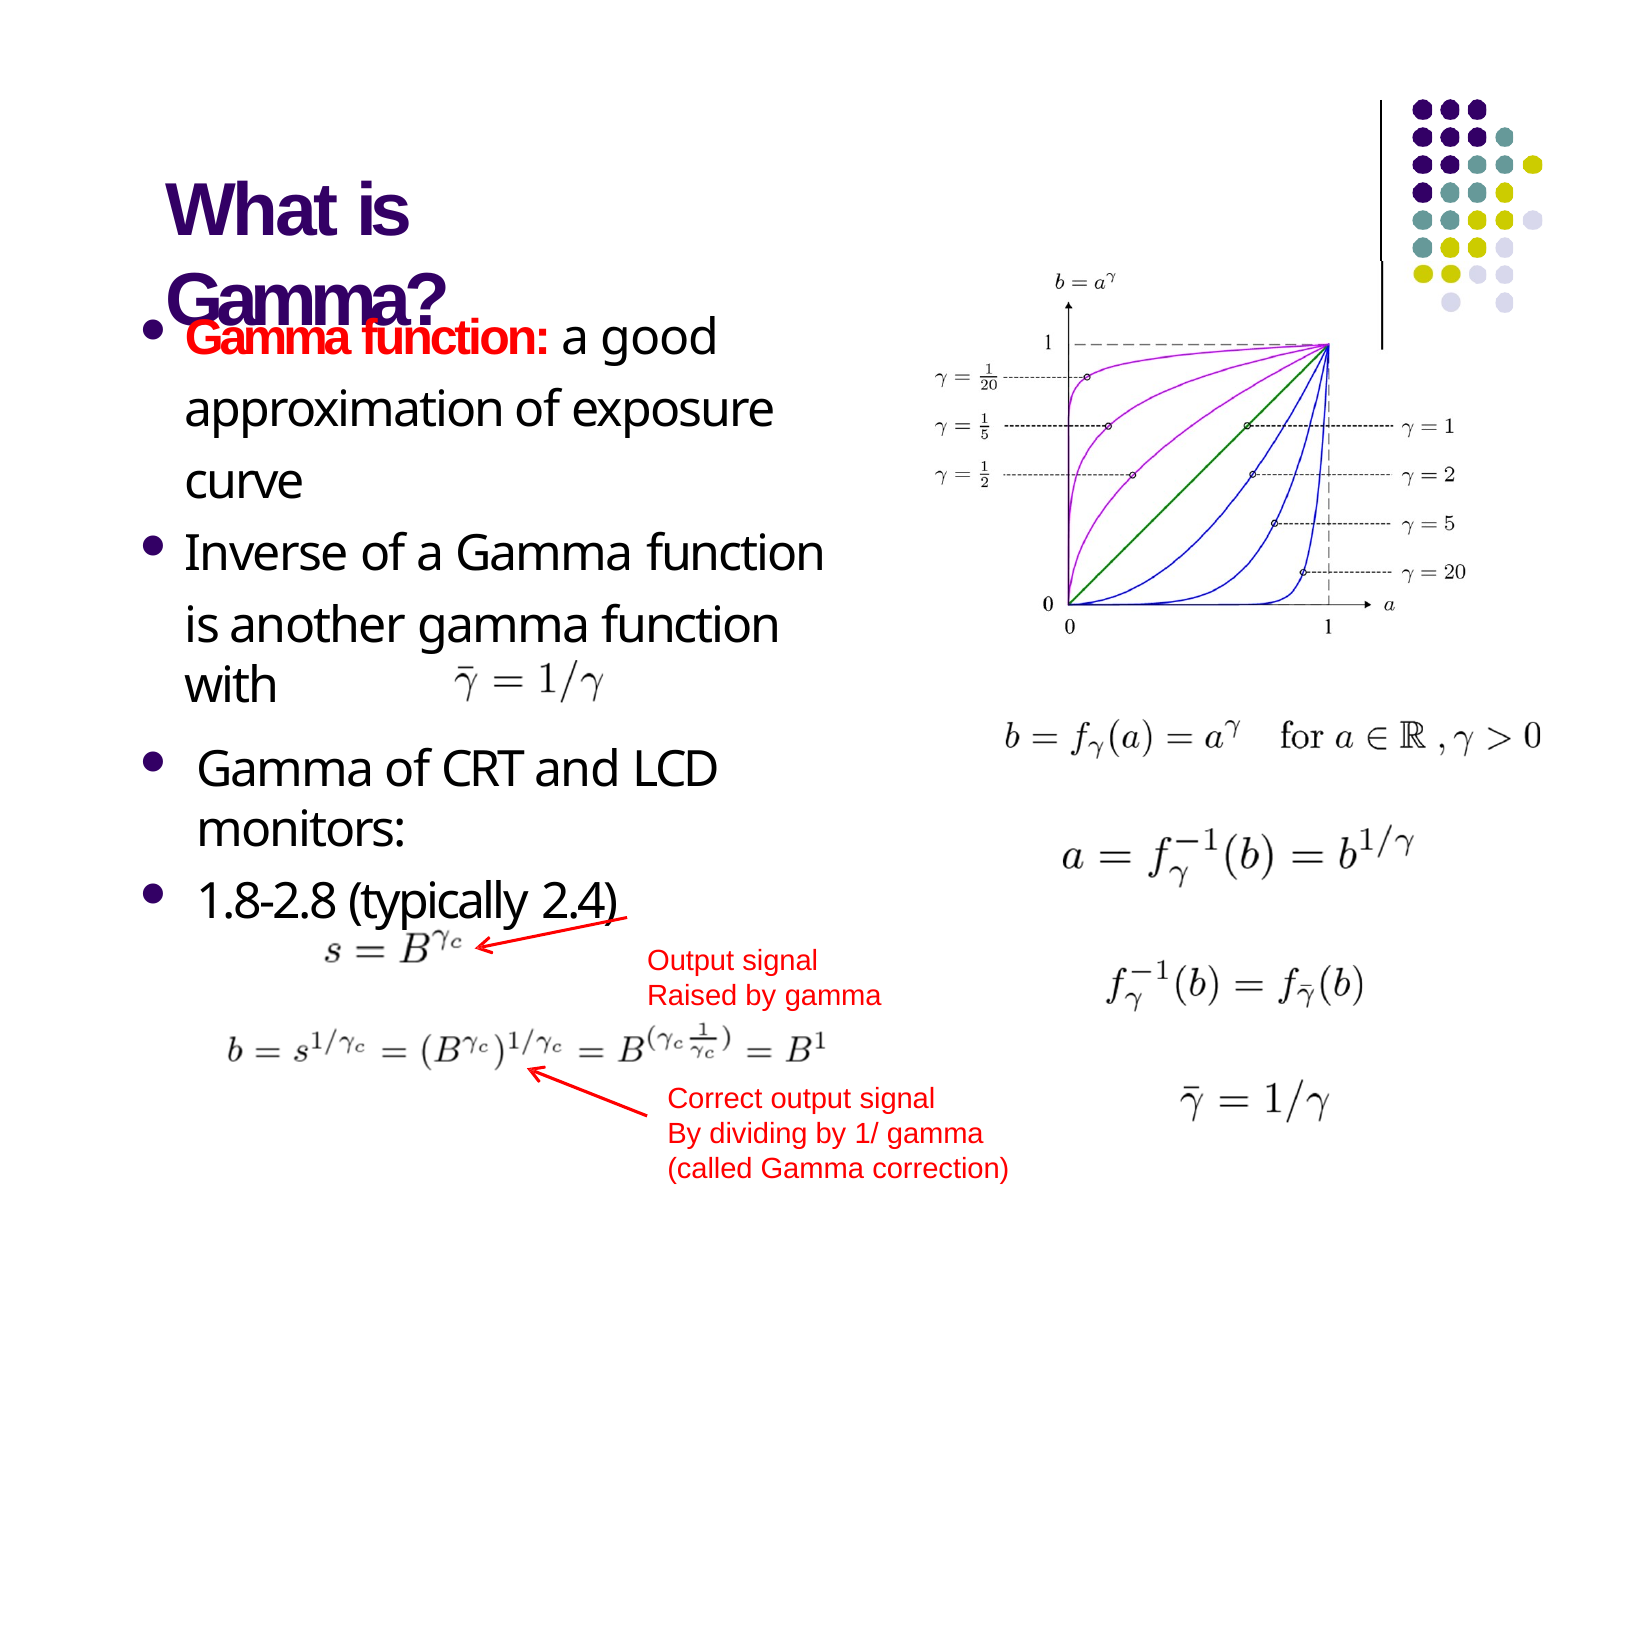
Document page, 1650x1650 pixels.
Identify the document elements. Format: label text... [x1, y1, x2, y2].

text_box [1005, 718, 1541, 759]
picture [1412, 210, 1433, 230]
picture [1467, 99, 1487, 120]
picture [1495, 210, 1514, 230]
picture [1495, 265, 1514, 284]
picture [1467, 182, 1487, 203]
picture [1440, 155, 1460, 174]
text_box Correct output signal By dividing by 1/ gamma (called Gamma correction) [665, 1077, 1013, 1185]
text_box [1179, 1079, 1330, 1123]
picture [1440, 210, 1460, 230]
text_box [526, 1065, 648, 1118]
picture [1495, 155, 1514, 174]
picture [1522, 210, 1543, 230]
picture [1467, 155, 1487, 174]
text_box [453, 660, 604, 703]
picture [1440, 182, 1460, 203]
picture [1467, 127, 1487, 147]
picture [1495, 182, 1514, 203]
picture [1467, 210, 1487, 230]
picture [1412, 99, 1433, 120]
text_box [474, 916, 628, 955]
text_box Gamma function: a good approximation of exposure curve Inverse of a Gamma function is another gamma function with [138, 290, 861, 713]
picture [1412, 182, 1433, 203]
picture [1495, 127, 1514, 147]
text_box [923, 261, 1476, 645]
picture [1440, 127, 1460, 147]
title What is Gamma? [163, 158, 700, 290]
picture [1440, 99, 1460, 120]
text_box Gamma of CRT and LCD monitors: 1.8‐2.8 (typically 2.4) Output signal Raised by gamma [138, 722, 886, 1012]
picture [1495, 292, 1514, 313]
text_box [1105, 959, 1363, 1012]
picture [1412, 237, 1433, 258]
picture [1467, 237, 1487, 258]
picture [1522, 155, 1543, 174]
picture [1440, 237, 1460, 258]
picture [1412, 155, 1433, 174]
text_box [1062, 824, 1415, 888]
picture [1495, 237, 1514, 258]
picture [1476, 265, 1487, 284]
text_box [227, 1021, 826, 1071]
picture [1412, 127, 1433, 147]
